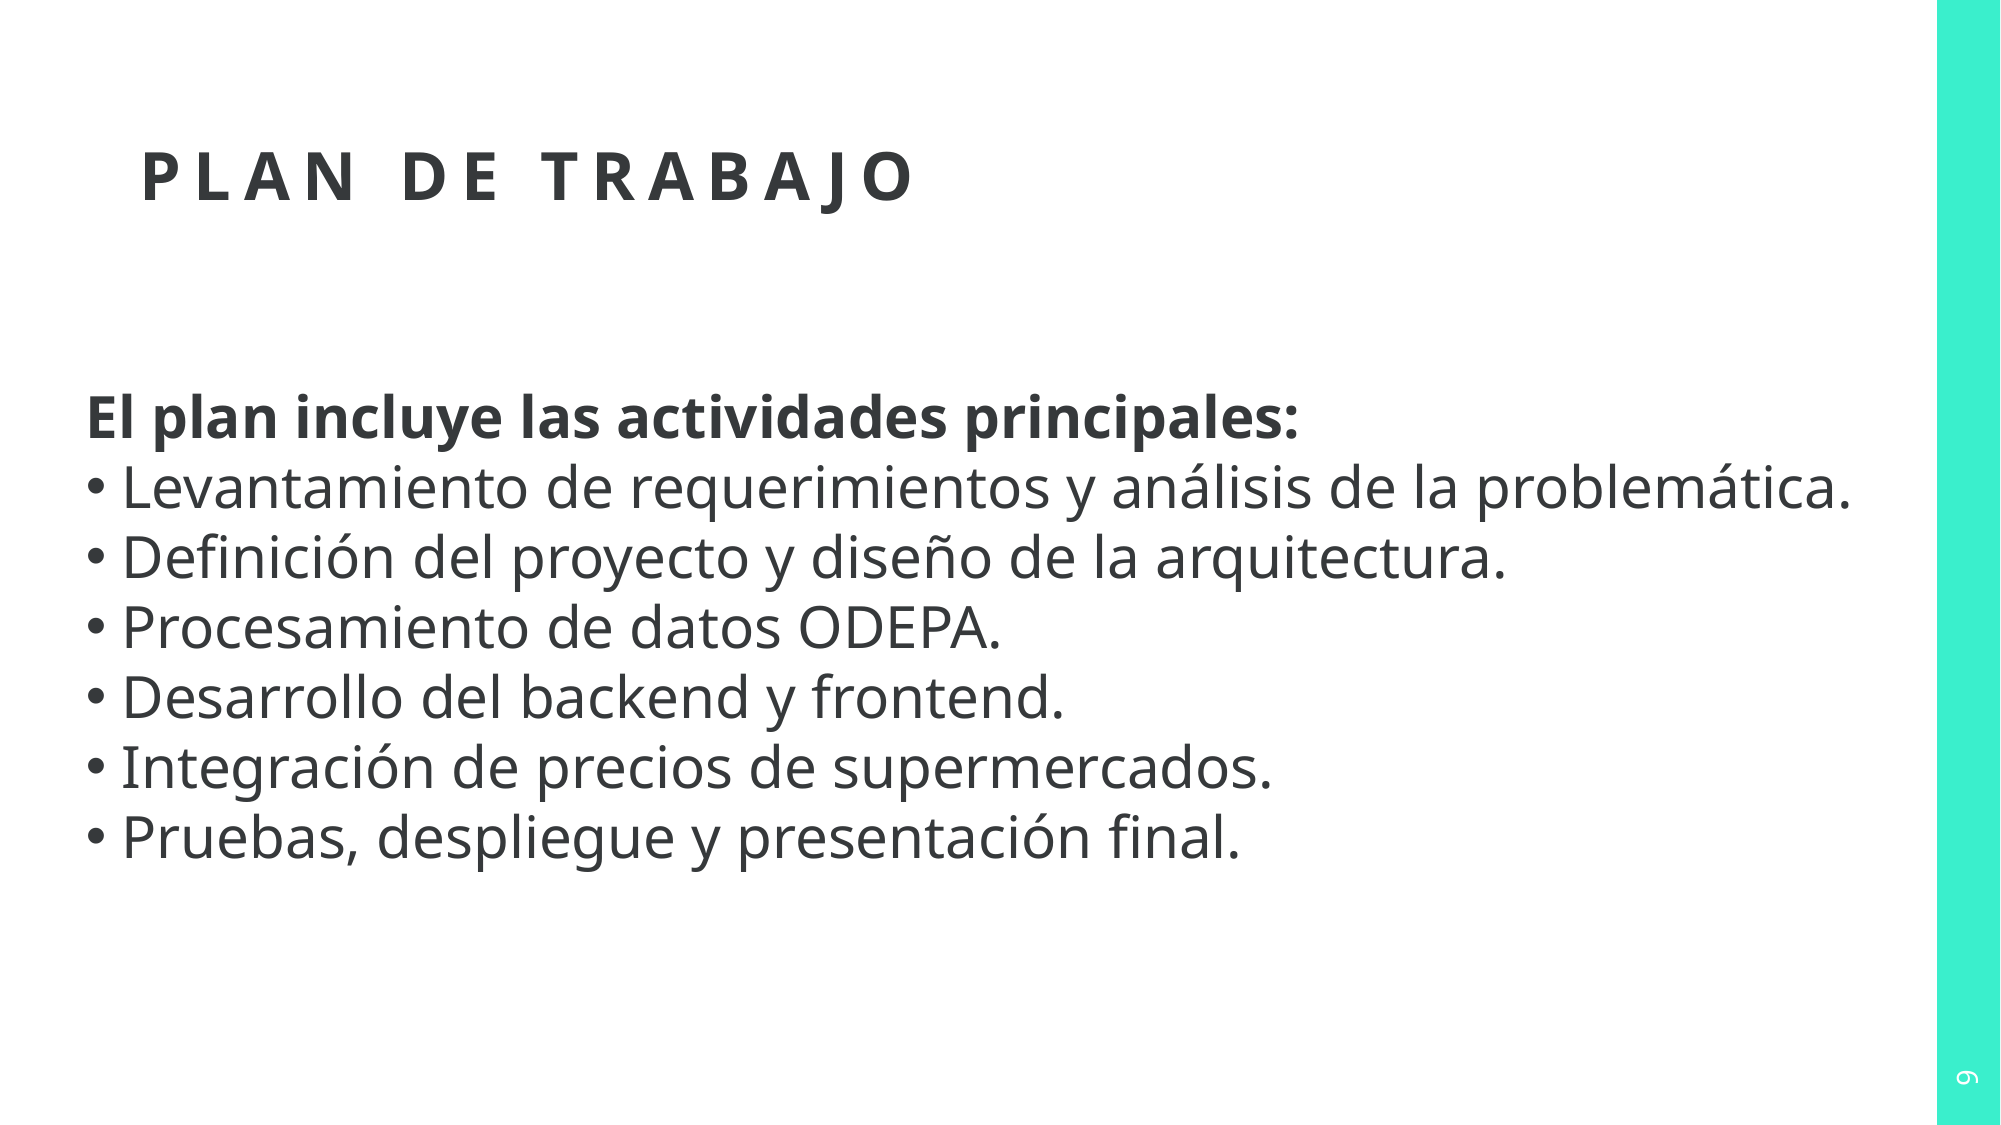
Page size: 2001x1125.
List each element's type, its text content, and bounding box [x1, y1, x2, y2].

text_box El plan incluye las actividades principales: Levantamiento de requerimientos y análisis de la problemática. Definición del proyecto y diseño de la arquitectura. Procesamiento de datos ODEPA. Desarrollo del backend y frontend. Integración de precios de supermercados. Pruebas, despliegue y presentación final. [70, 373, 1869, 878]
slide_number 9 [1937, 1032, 2000, 1125]
title Plan de Trabajo [139, 0, 1800, 215]
